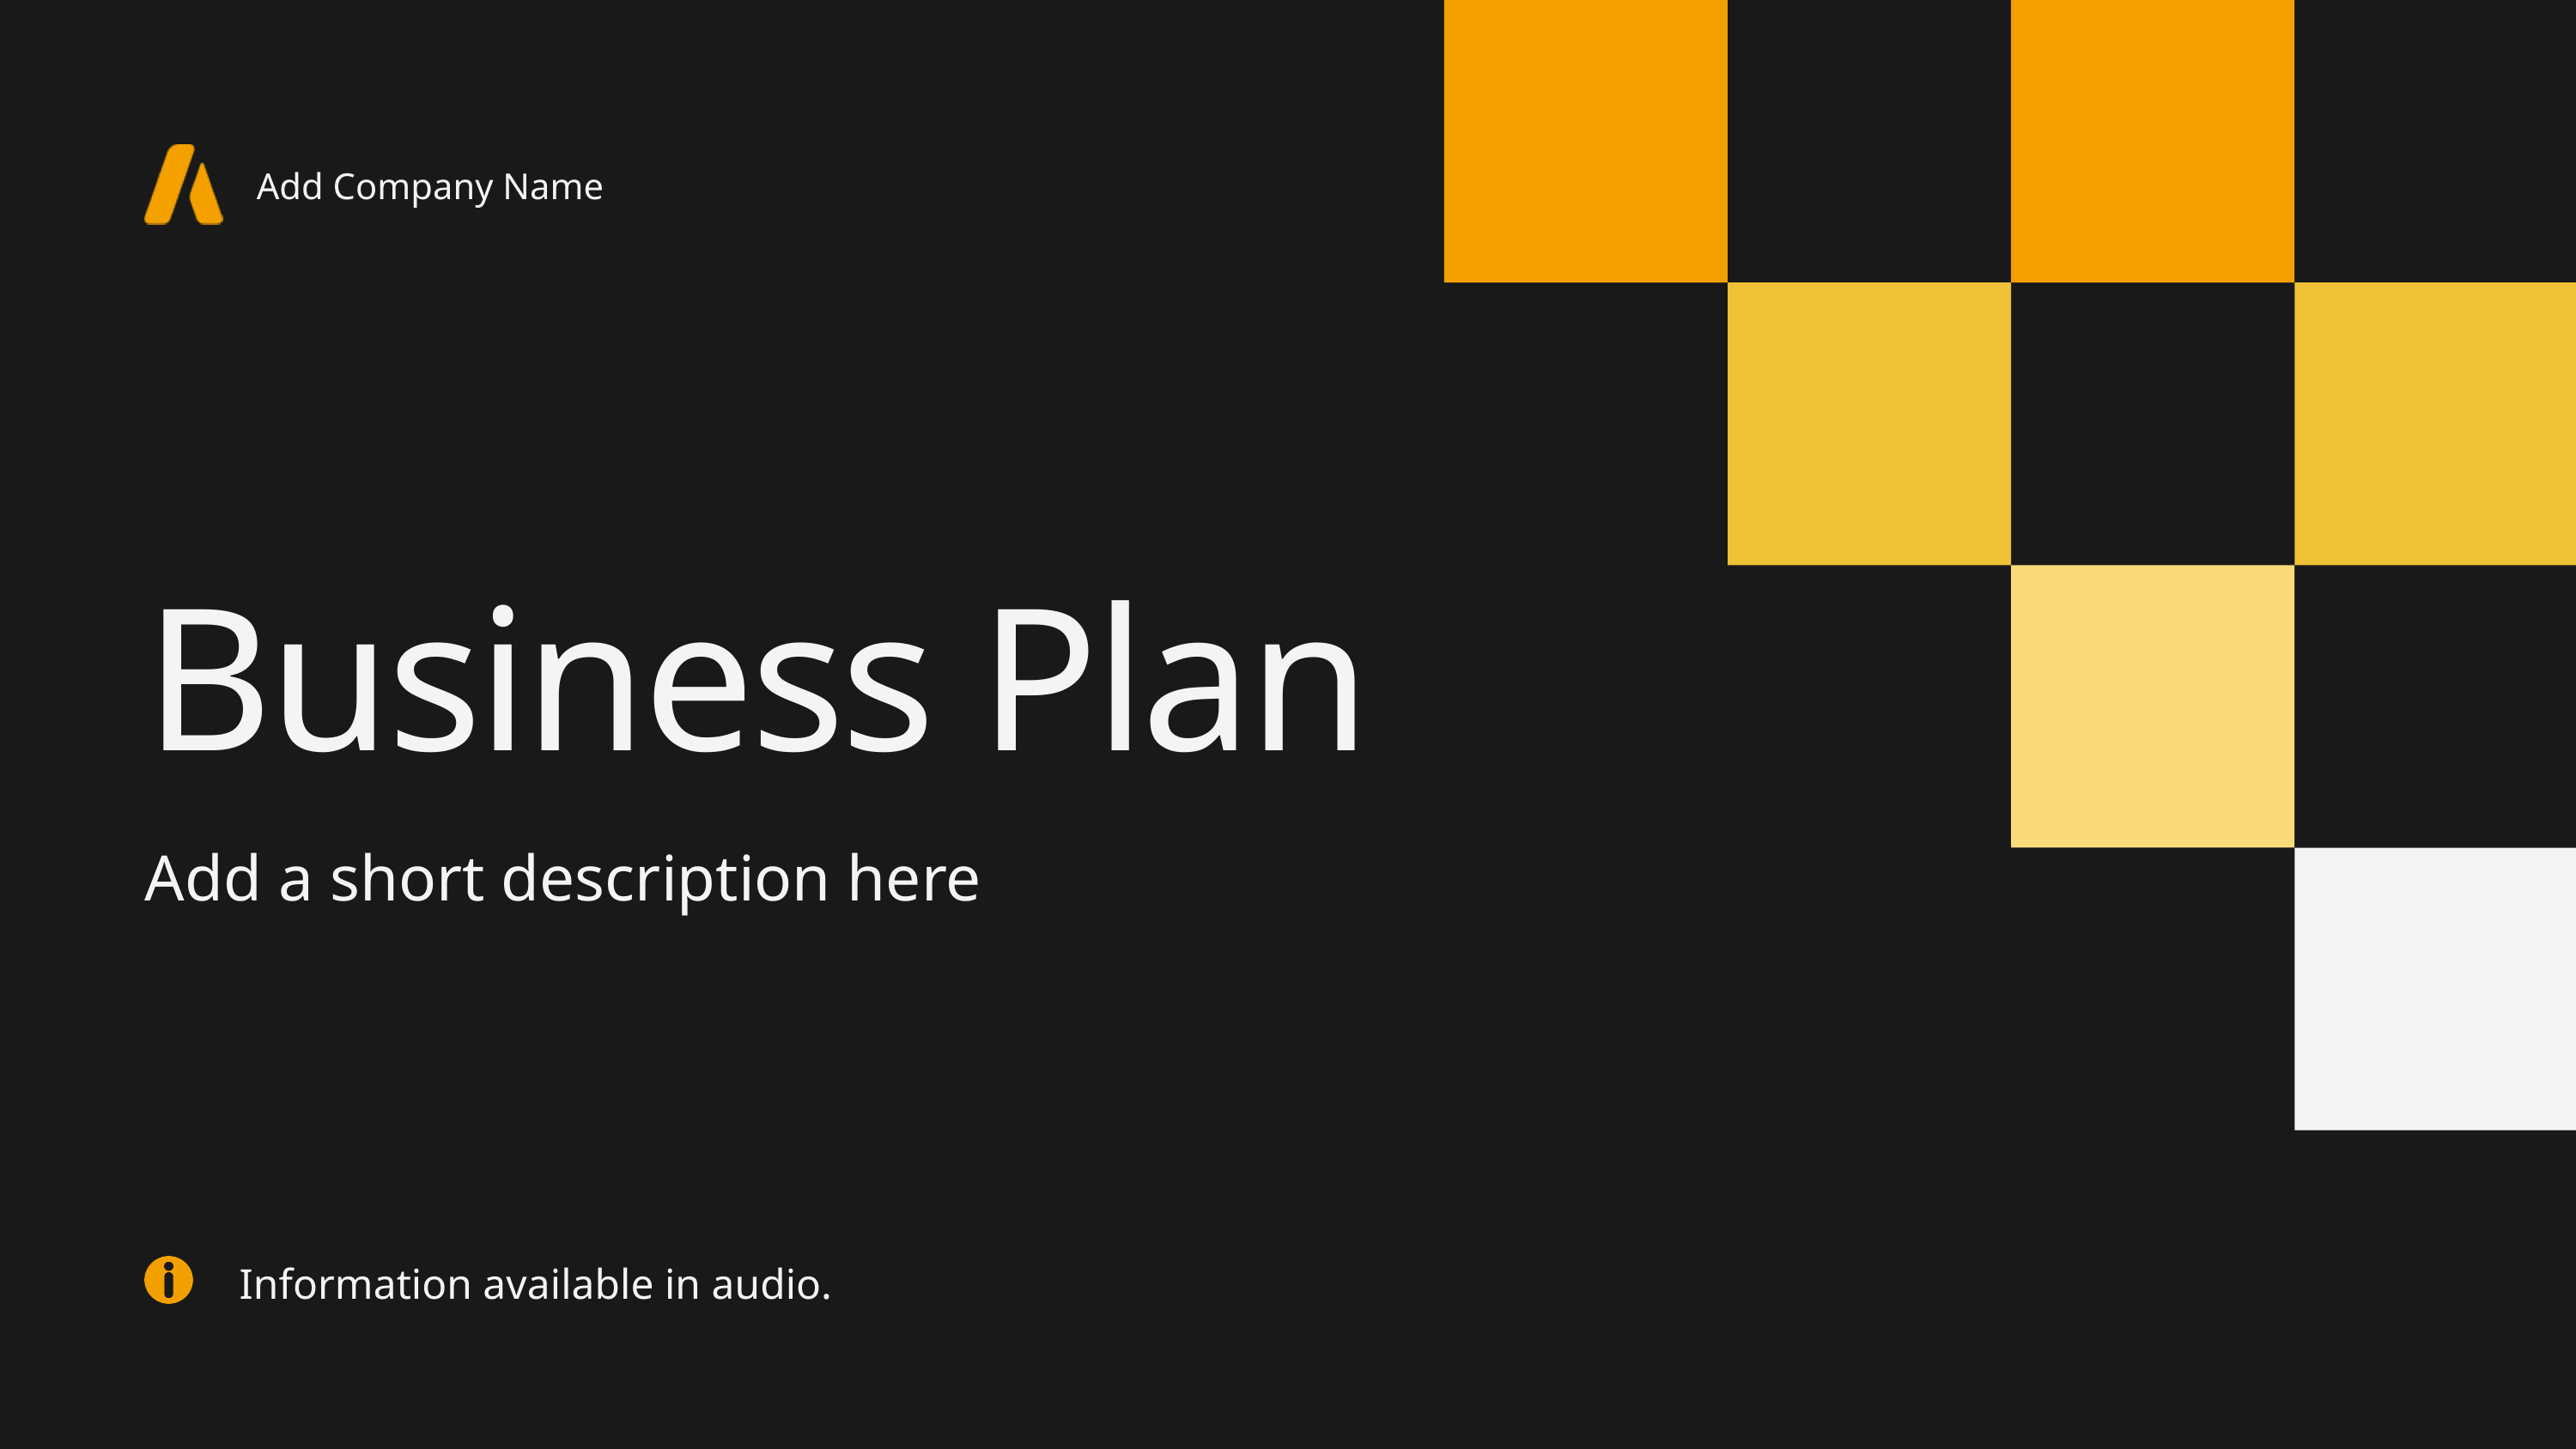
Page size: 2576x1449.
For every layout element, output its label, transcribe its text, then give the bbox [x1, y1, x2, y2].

text_box [2011, 0, 2295, 283]
text_box [2294, 282, 2576, 566]
text_box [2294, 847, 2576, 1131]
text_box [2011, 565, 2295, 848]
text_box [1443, 0, 1728, 283]
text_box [144, 144, 642, 225]
text_box [1728, 282, 2012, 566]
picture [144, 1256, 193, 1304]
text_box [144, 565, 1807, 916]
text_box Information available in audio. [222, 1254, 849, 1308]
